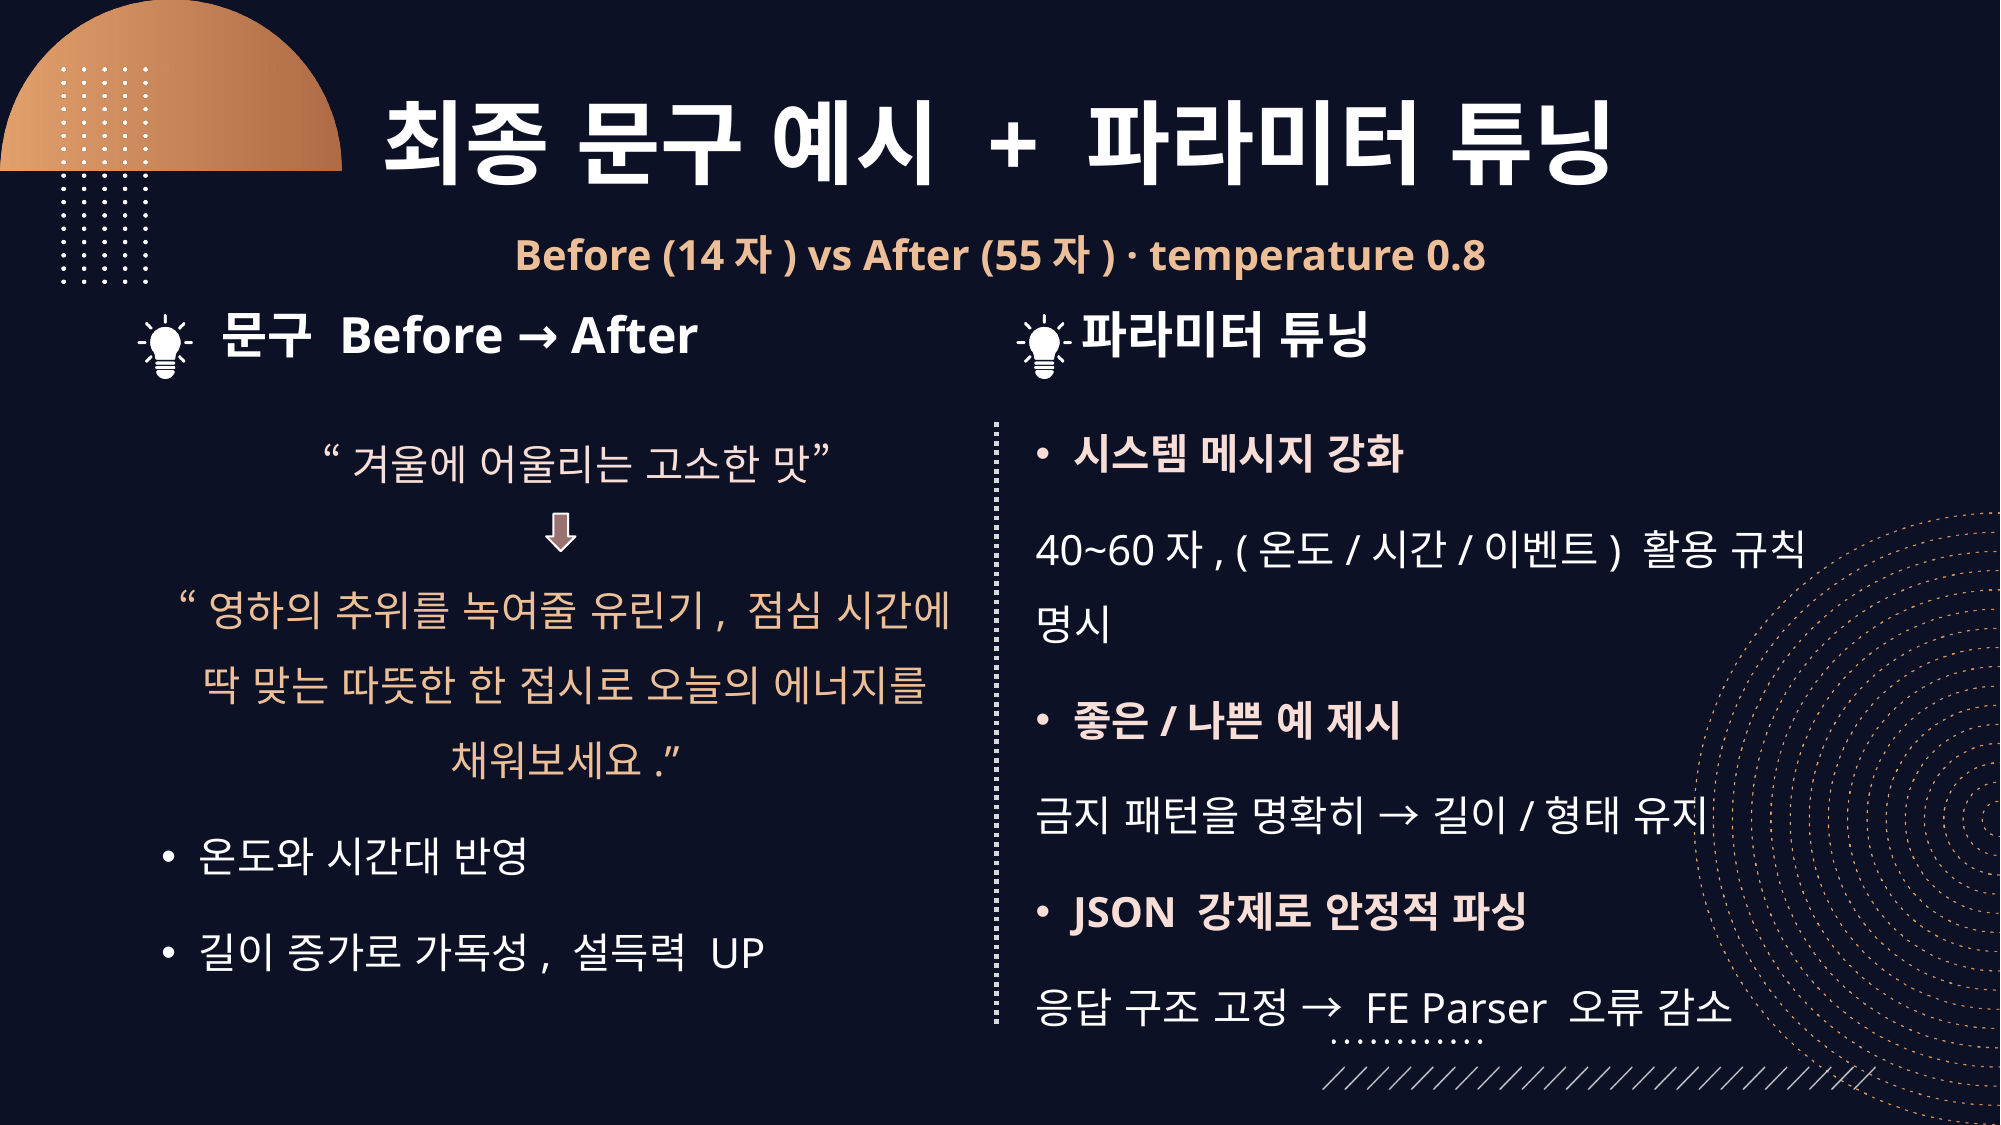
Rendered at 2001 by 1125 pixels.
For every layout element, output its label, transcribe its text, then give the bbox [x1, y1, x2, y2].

list 문구 Before → After [206, 303, 984, 376]
list “겨울에 어울리는 고소한 맛” “영하의 추위를 녹여줄 유린기, 점심 시간에 딱 맞는 따뜻한 한 접시로 오늘의 에너지를 채워보세요.” 온도와 시간대 반영 길이 증가로 가독성, 설득력 UP [137, 406, 984, 1027]
picture [1016, 314, 1072, 379]
picture [0, 0, 342, 284]
picture [1323, 512, 2000, 1125]
text_box [546, 513, 576, 552]
picture [137, 314, 193, 379]
list 시스템 메시지 강화 40~60자, (온도/시간/이벤트) 활용 규칙 명시 좋은/나쁜 예 제시 금지 패턴을 명확히 → 길이/형태 유지 JSON 강제로 안정적 파싱 응답 구조 고정 → FE Parser 오류 감소 [1011, 395, 1863, 1061]
list Before (14자) vs After (55자) · temperature 0.8 [137, 226, 1863, 284]
list 파라미터 튜닝 [1066, 303, 1863, 376]
title 최종 문구 예시 + 파라미터 튜닝 [137, 84, 1863, 211]
